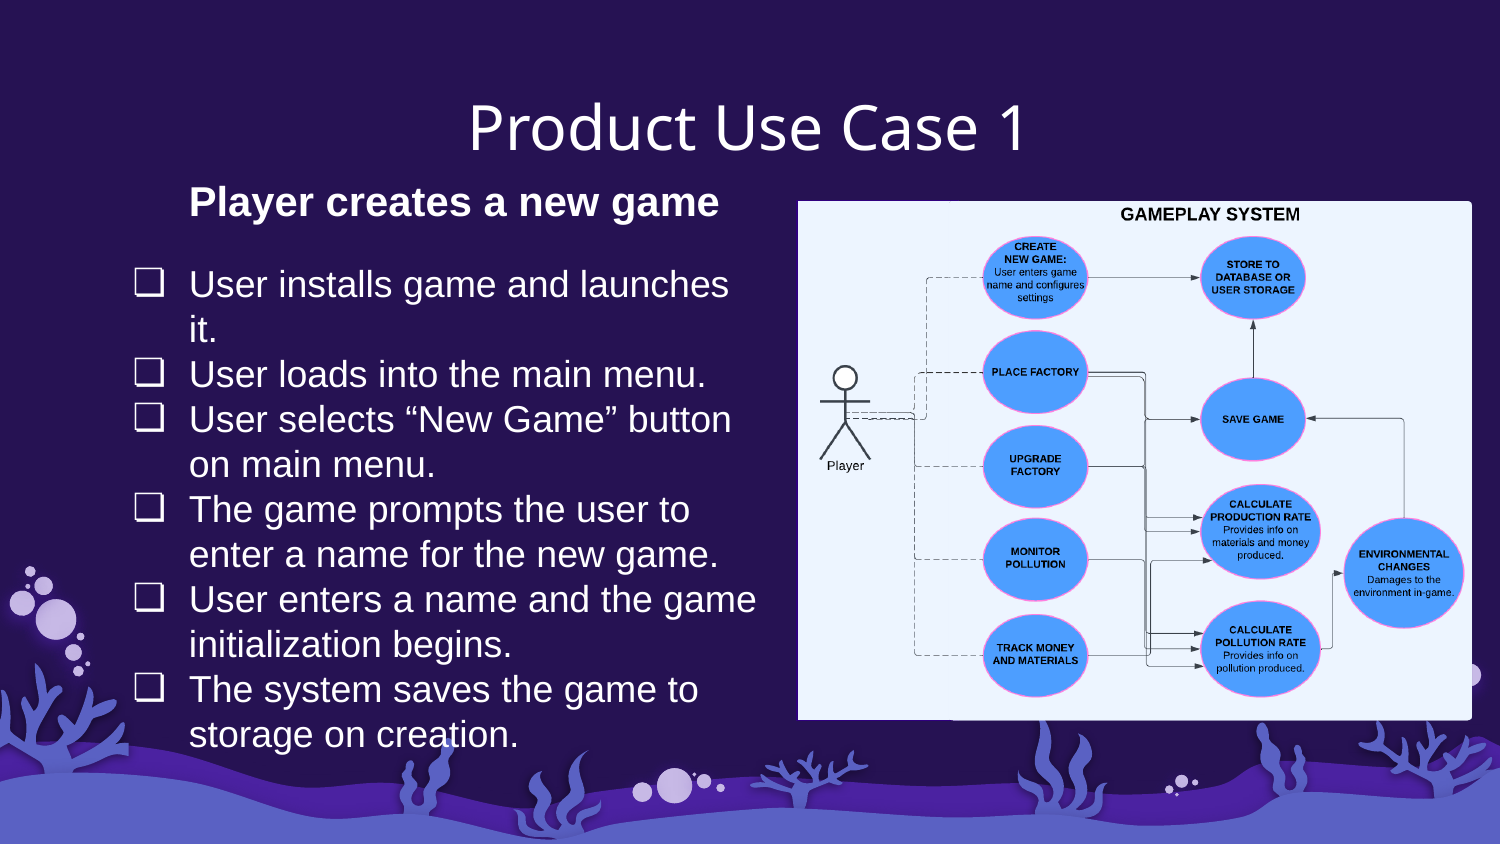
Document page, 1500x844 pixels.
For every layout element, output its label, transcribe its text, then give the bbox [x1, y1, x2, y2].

title Product Use Case 1 [118, 72, 1382, 167]
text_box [749, 177, 1495, 744]
list Player creates a new game User installs game and launches it. User loads into the main menu. User selects “New Game” button on main menu. The game prompts the user to enter a name for the new game. User enters a name and the game initialization begins. The system saves the game to storage on creation. [98, 159, 778, 762]
